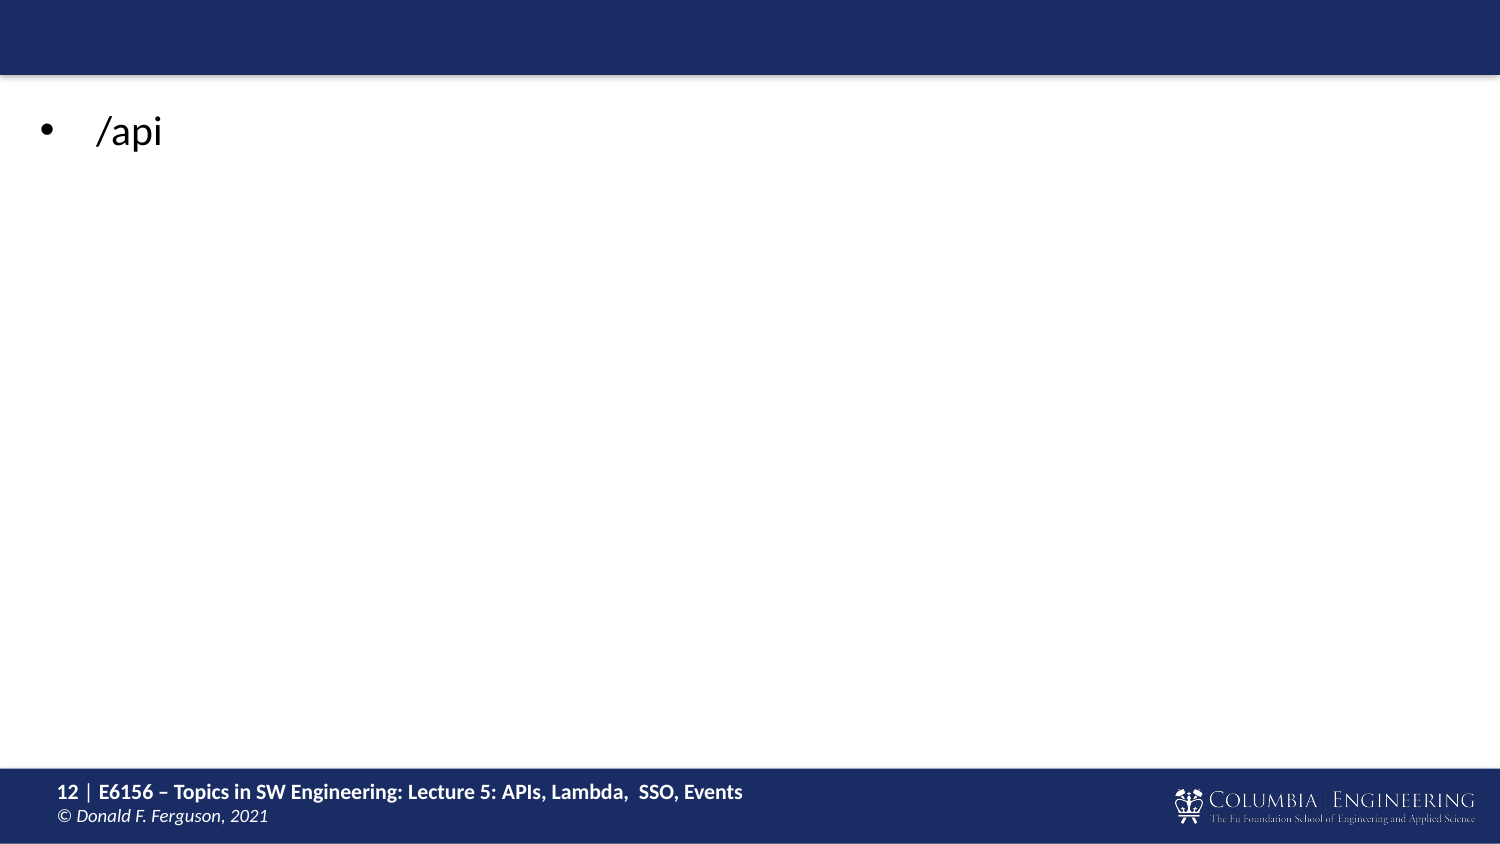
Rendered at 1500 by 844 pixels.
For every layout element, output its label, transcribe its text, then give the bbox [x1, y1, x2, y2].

list /api [24, 96, 1475, 760]
